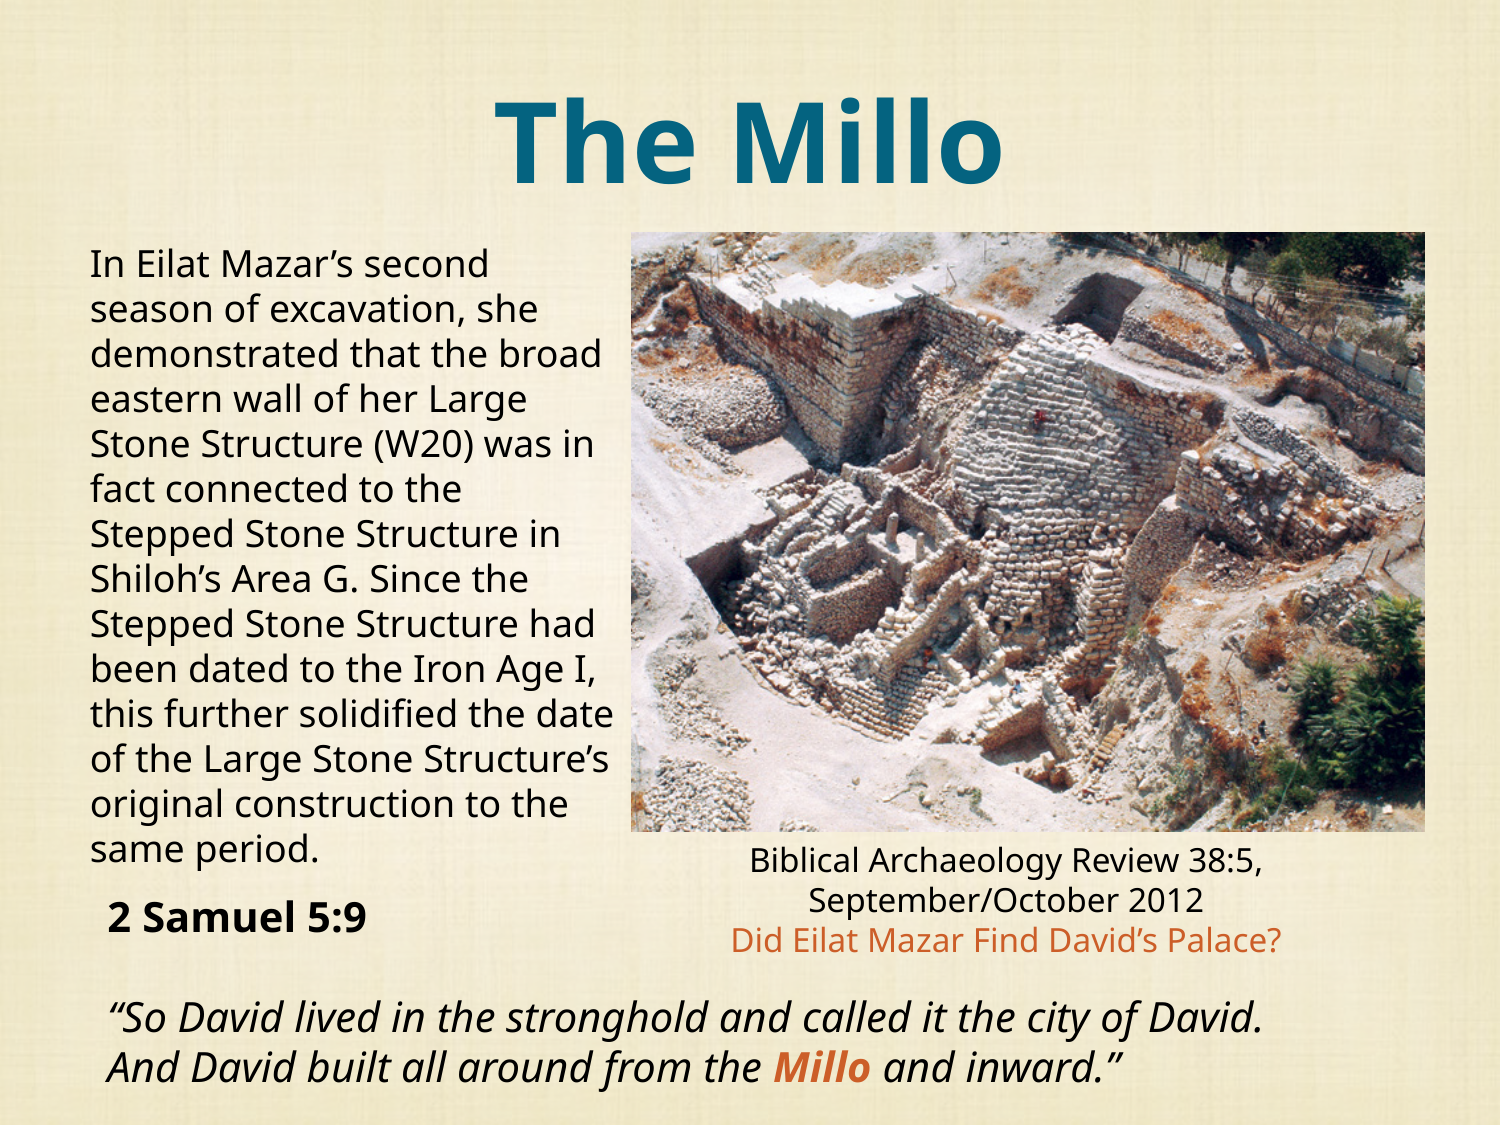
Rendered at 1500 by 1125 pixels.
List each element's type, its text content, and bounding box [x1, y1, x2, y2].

text_box 2 Samuel 5:9 “So David lived in the stronghold and called it the city of David. And David built all around from the Millo and inward.” [92, 883, 1291, 1125]
title The Millo [75, 45, 1425, 232]
text_box In Eilat Mazar’s second season of excavation, she demonstrated that the broad eastern wall of her Large Stone Structure (W20) was in fact connected to the Stepped Stone Structure in Shiloh’s Area G. Since the Stepped Stone Structure had been dated to the Iron Age I, this further solidified the date of the Large Stone Structure’s original construction to the same period. [74, 232, 631, 878]
text_box Biblical Archaeology Review 38:5, September/October 2012 Did Eilat Mazar Find David’s Palace? [631, 841, 1382, 967]
picture [630, 231, 1426, 833]
